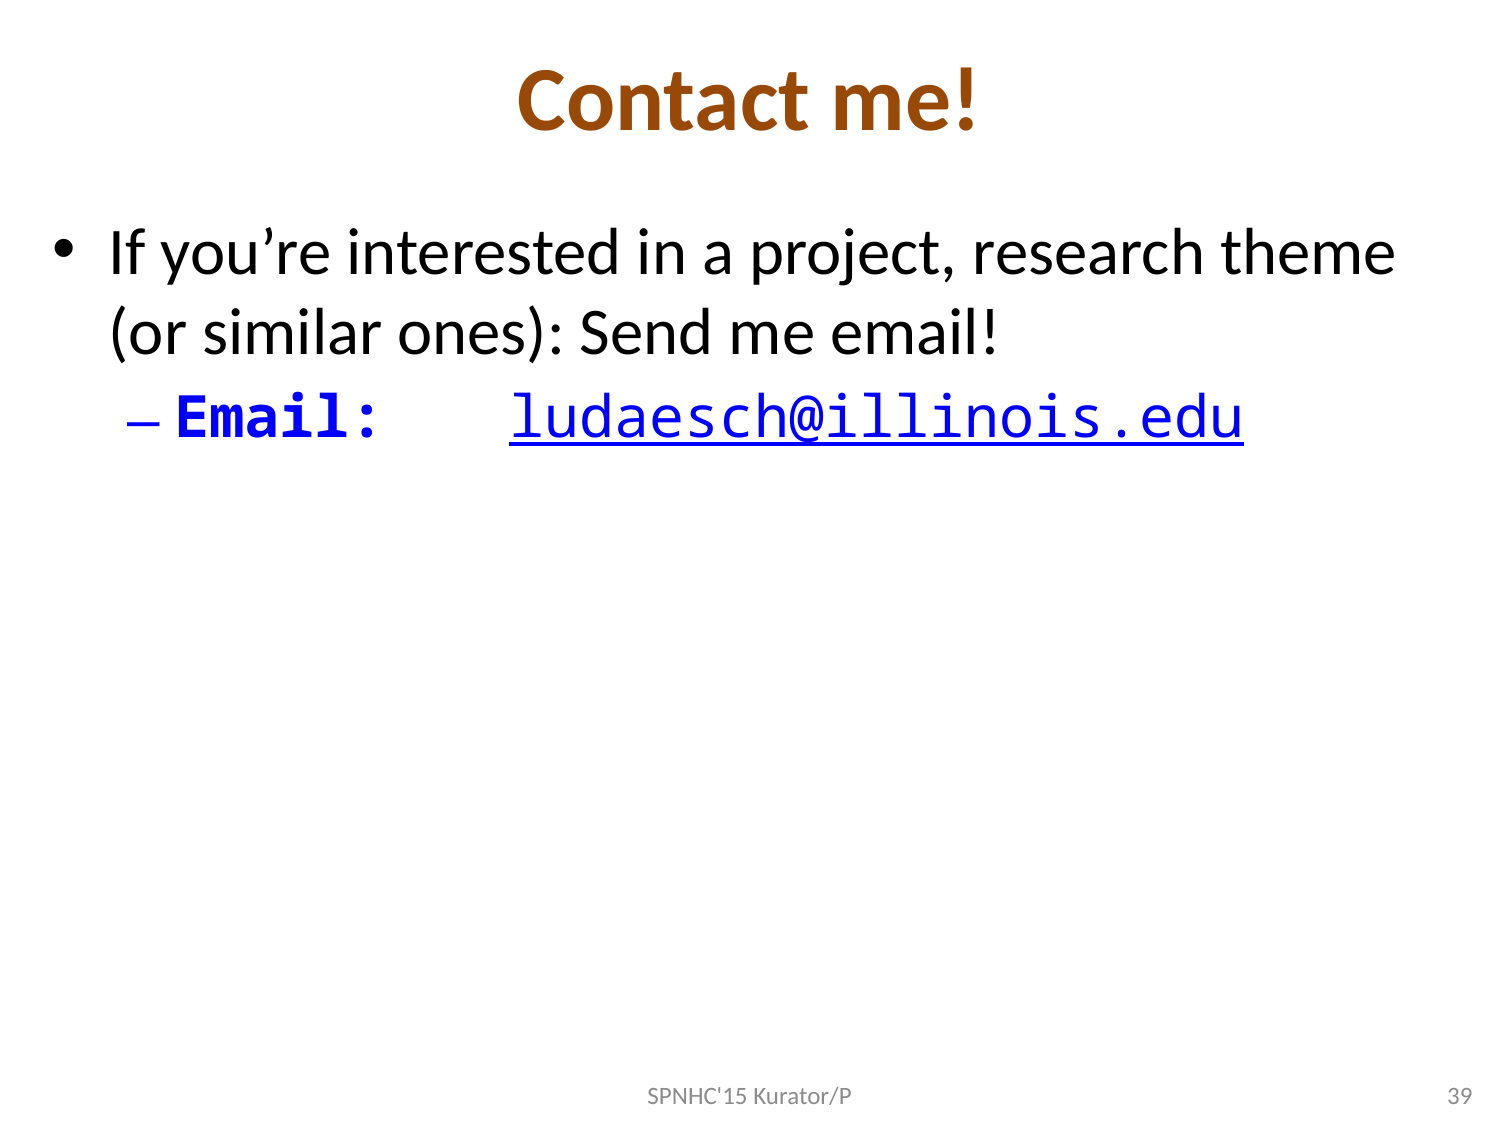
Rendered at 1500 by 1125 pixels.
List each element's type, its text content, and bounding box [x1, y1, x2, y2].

footer SPNHC'15 Kurator/P [512, 1065, 988, 1125]
title Contact me! [0, 12, 1500, 175]
list If you’re interested in a project, research theme (or similar ones): Send me email! Email: ludaesch@illinois.edu [37, 200, 1500, 1066]
slide_number 39 [1137, 1065, 1488, 1125]
